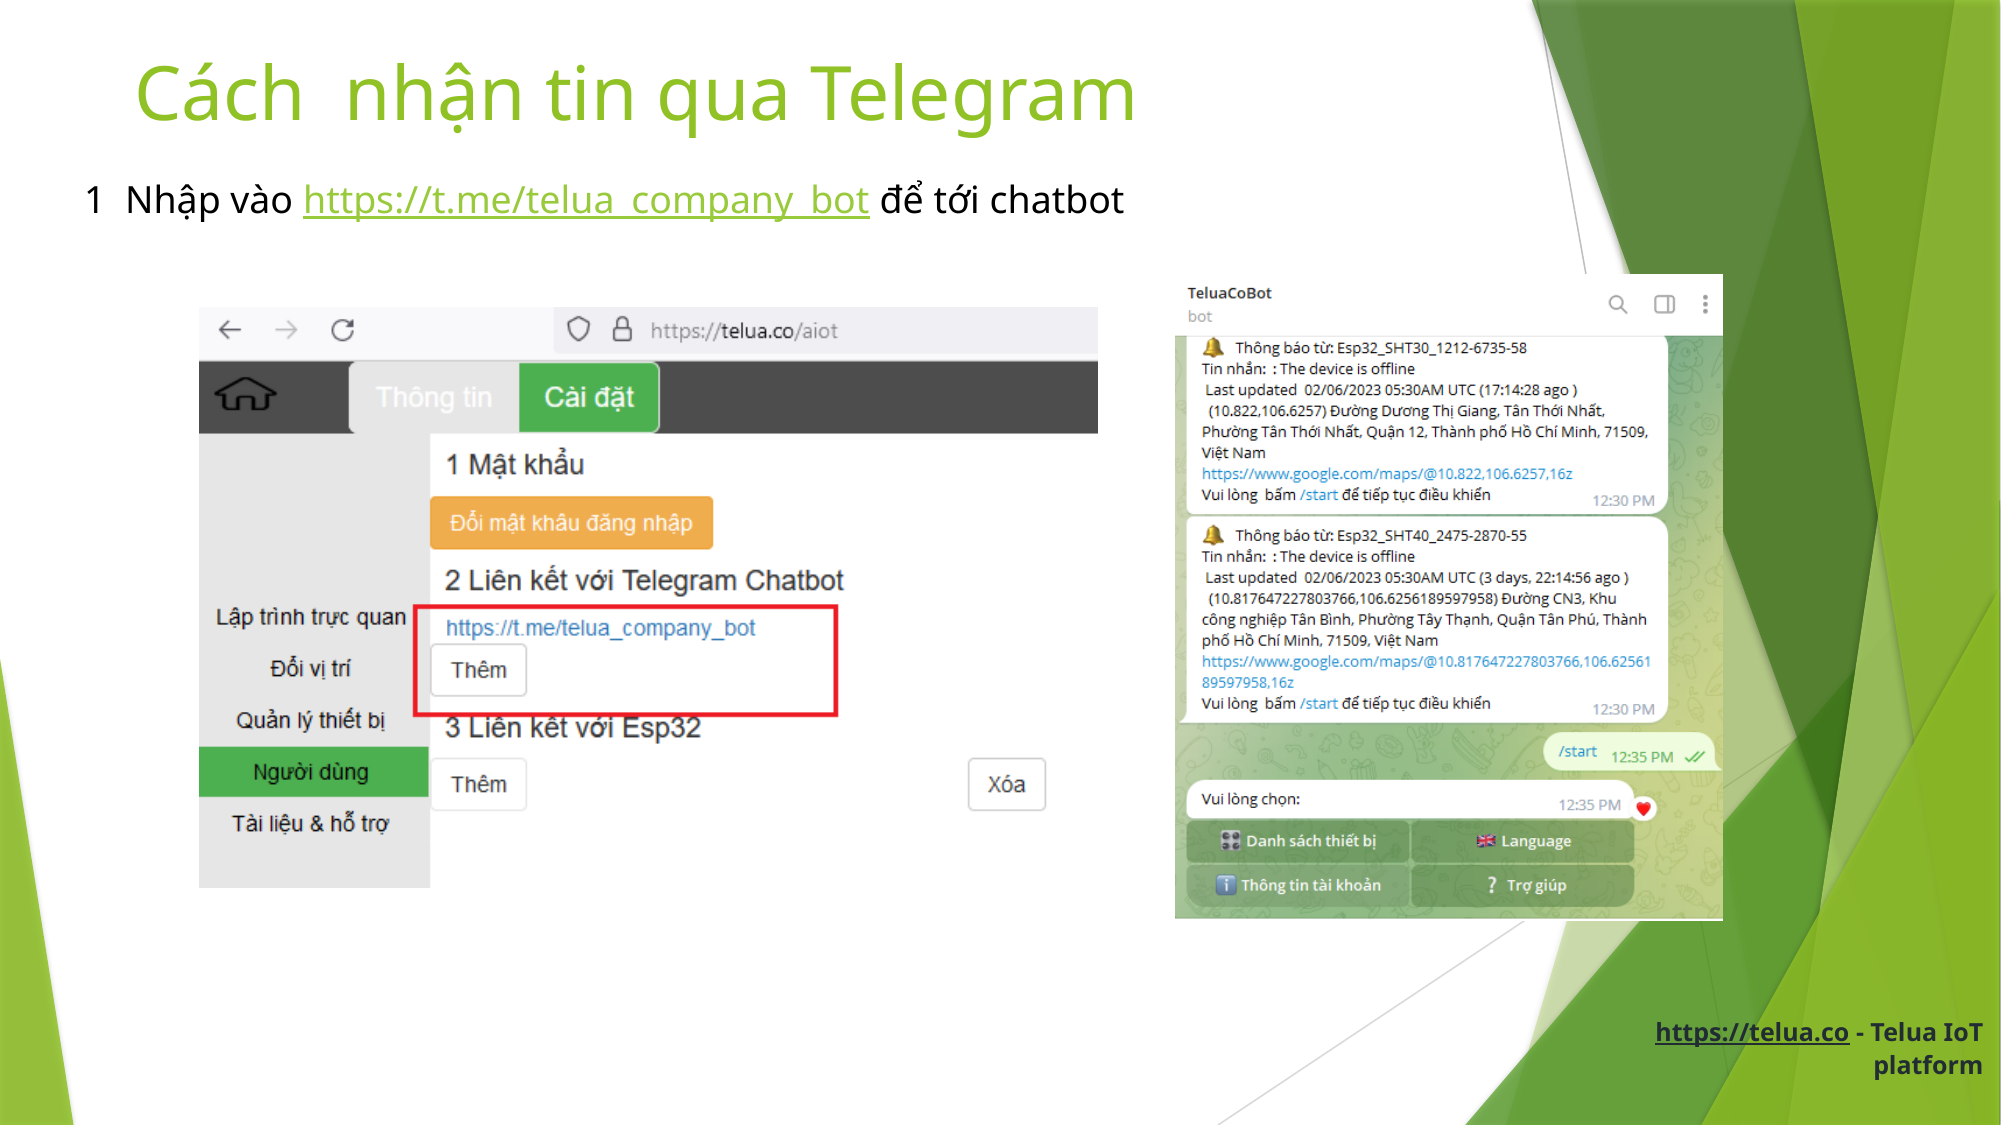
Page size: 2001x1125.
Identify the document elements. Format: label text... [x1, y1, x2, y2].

picture [198, 307, 1099, 888]
text_box https://telua.co - Telua IoT platform [1529, 1024, 1999, 1088]
picture [1174, 273, 1724, 922]
text_box 1 Nhập vào https://t.me/telua_company_bot để tới chatbot [69, 168, 1449, 234]
title Cách nhận tin qua Telegram [119, 37, 1530, 177]
